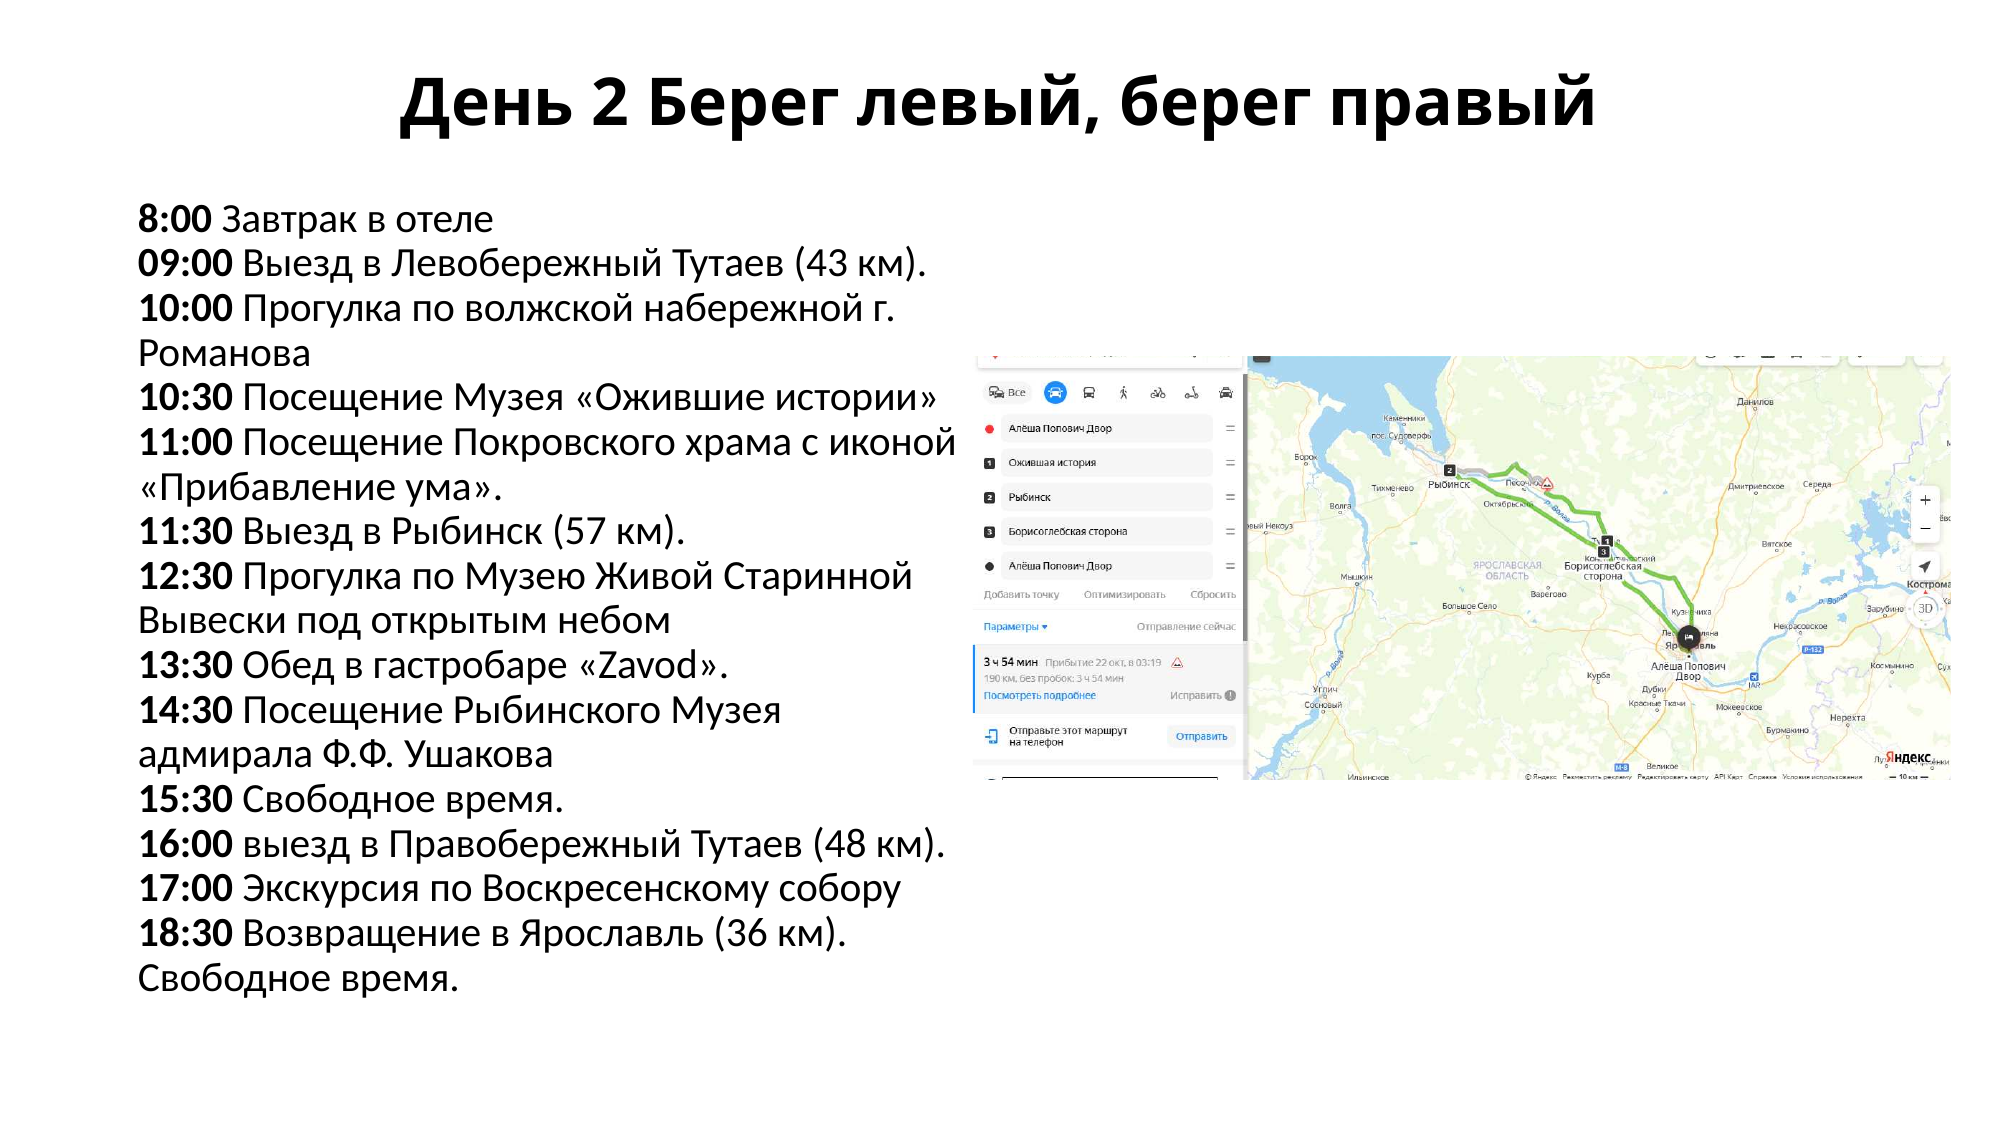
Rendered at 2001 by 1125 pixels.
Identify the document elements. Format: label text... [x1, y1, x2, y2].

picture [972, 356, 1951, 780]
list 8:00 Завтрак в отеле 09:00 Выезд в Левобережный Тутаев (43 км). 10:00 Прогулка по волжской набережной г. Романова 10:30 Посещение Музея «Ожившие истории» 11:00 Посещение Покровского храма с иконой «Прибавление ума». 11:30 Выезд в Рыбинск (57 км). 12:30 Прогулка по Музею Живой Старинной Вывески под открытым небом 13:30 Обед в гастробаре «Zavod». 14:30 Посещение Рыбинского Музея адмирала Ф.Ф. Ушакова 15:30 Свободное время. 16:00 выезд в Правобережный Тутаев (48 км). 17:00 Экскурсия по Воскресенскому собору 18:30 Возвращение в Ярославль (36 км). Свободное время. [122, 189, 973, 1088]
title День 2 Берег левый, берег правый [137, 59, 1863, 228]
